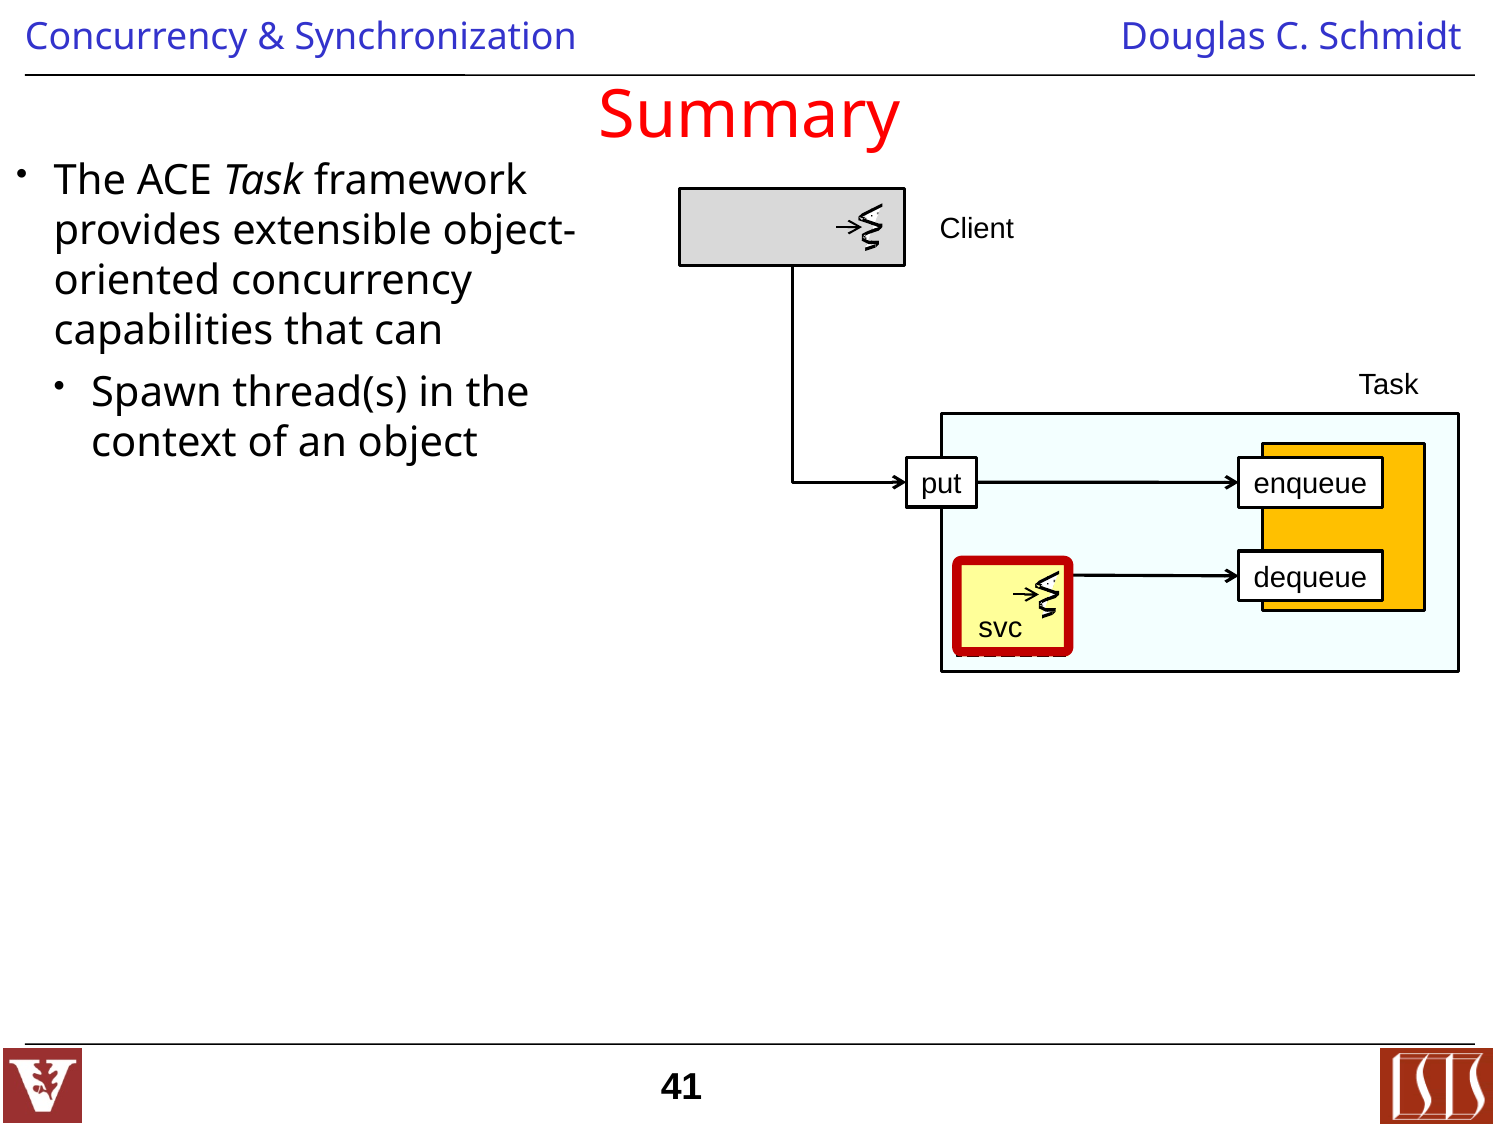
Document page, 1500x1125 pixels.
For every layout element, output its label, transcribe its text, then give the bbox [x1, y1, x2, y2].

title Summary [24, 79, 1476, 143]
text_box Task [1343, 358, 1434, 408]
text_box The ACE Task framework provides extensible object-oriented concurrency capabilities that can Spawn thread(s) in the context of an object [1, 145, 685, 473]
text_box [1013, 570, 1060, 619]
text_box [740, 316, 958, 432]
text_box put [906, 457, 977, 507]
picture [3, 1048, 82, 1123]
text_box [679, 188, 905, 266]
text_box [956, 648, 1069, 657]
picture [1380, 1048, 1493, 1124]
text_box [836, 202, 883, 252]
text_box [956, 560, 1069, 652]
text_box dequeue [1238, 550, 1383, 601]
text_box [1262, 443, 1425, 611]
text_box Sync services run concurrently, relative both to each other & to async services [990, 577, 1069, 625]
text_box [941, 413, 1459, 672]
text_box [1227, 578, 1238, 584]
text_box enqueue [1238, 457, 1383, 508]
text_box Client [924, 201, 1030, 252]
